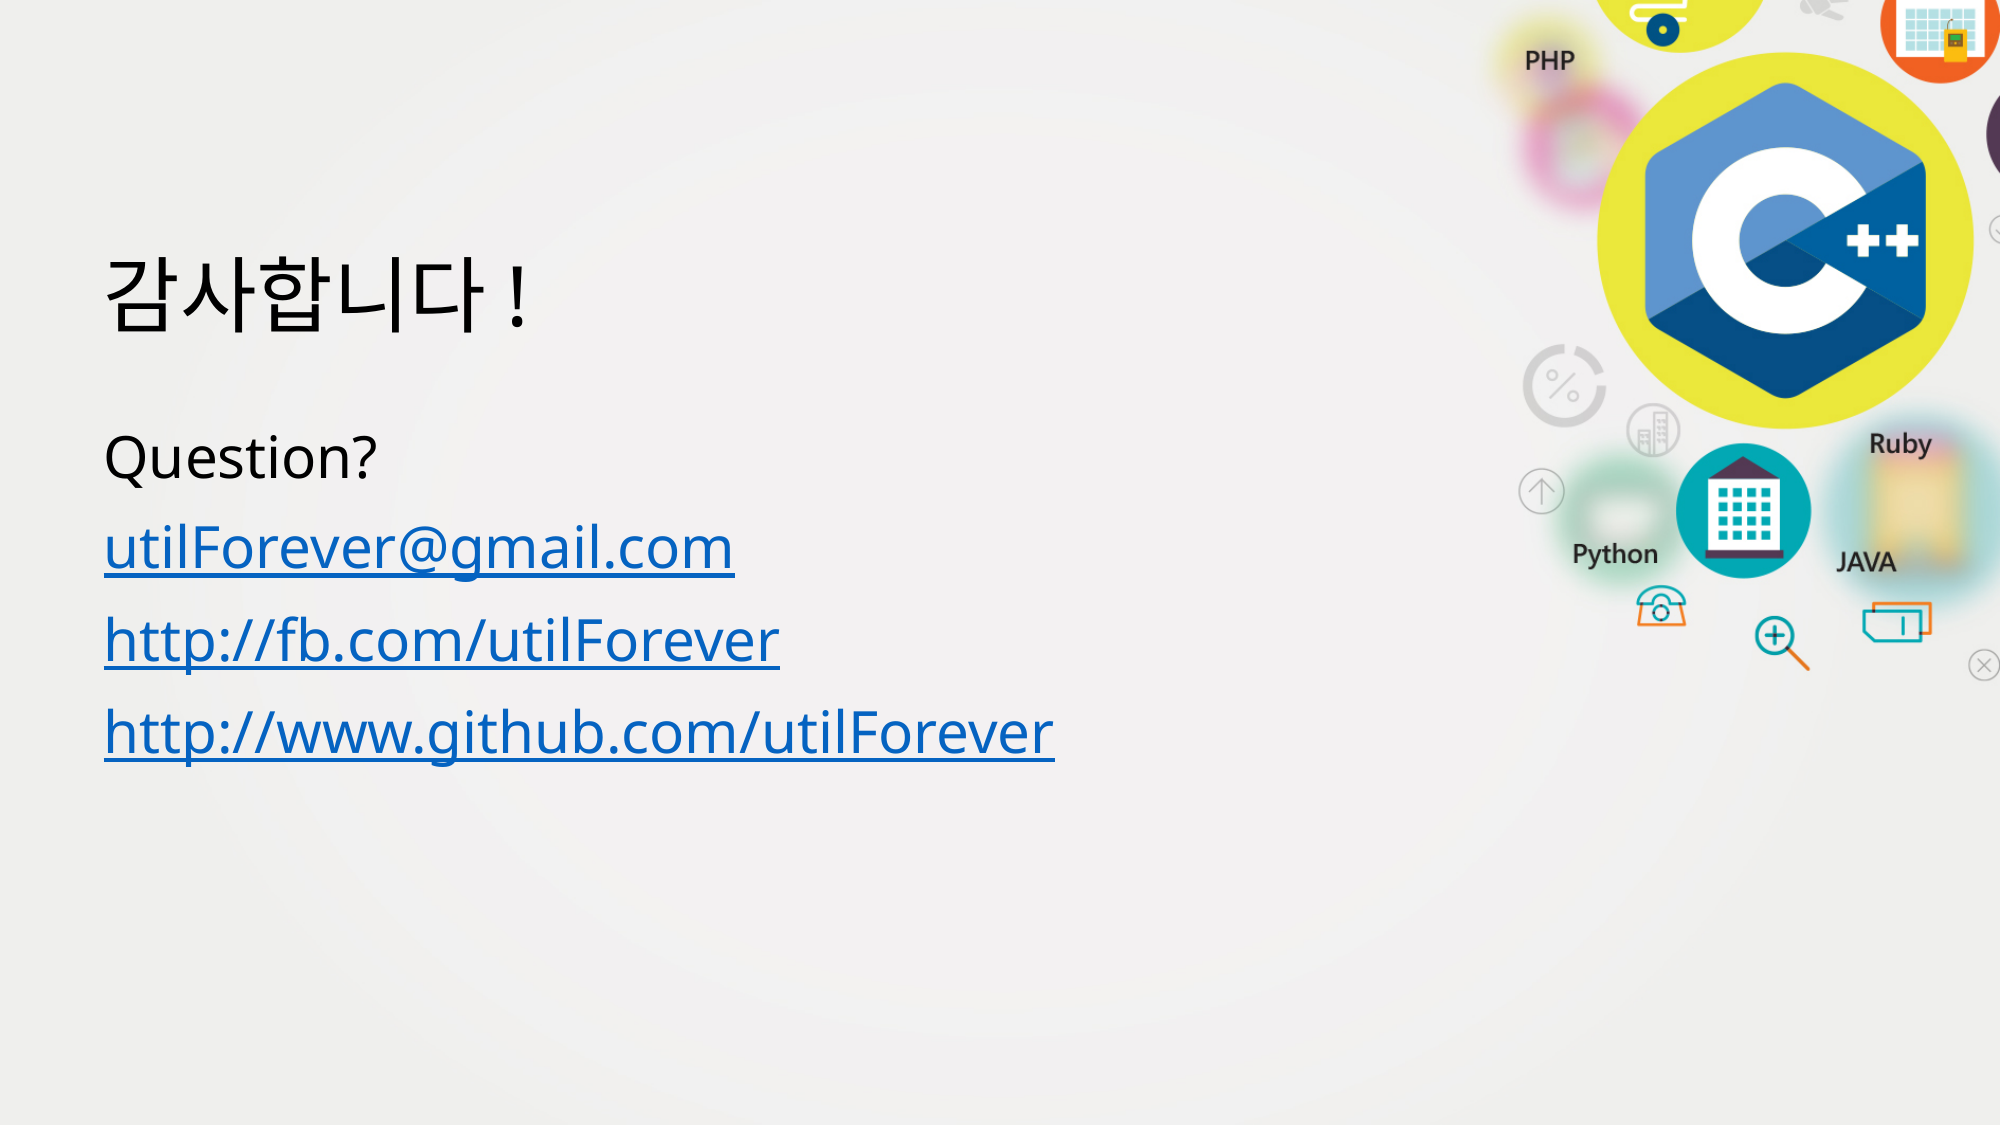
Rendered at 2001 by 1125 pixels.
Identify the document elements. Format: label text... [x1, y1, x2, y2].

picture [0, 0, 2000, 1125]
title 감사합니다! [88, 191, 1457, 409]
text_box Question? utilForever@gmail.com http://fb.com/utilForever http://www.github.com/utilForever [88, 420, 1457, 583]
